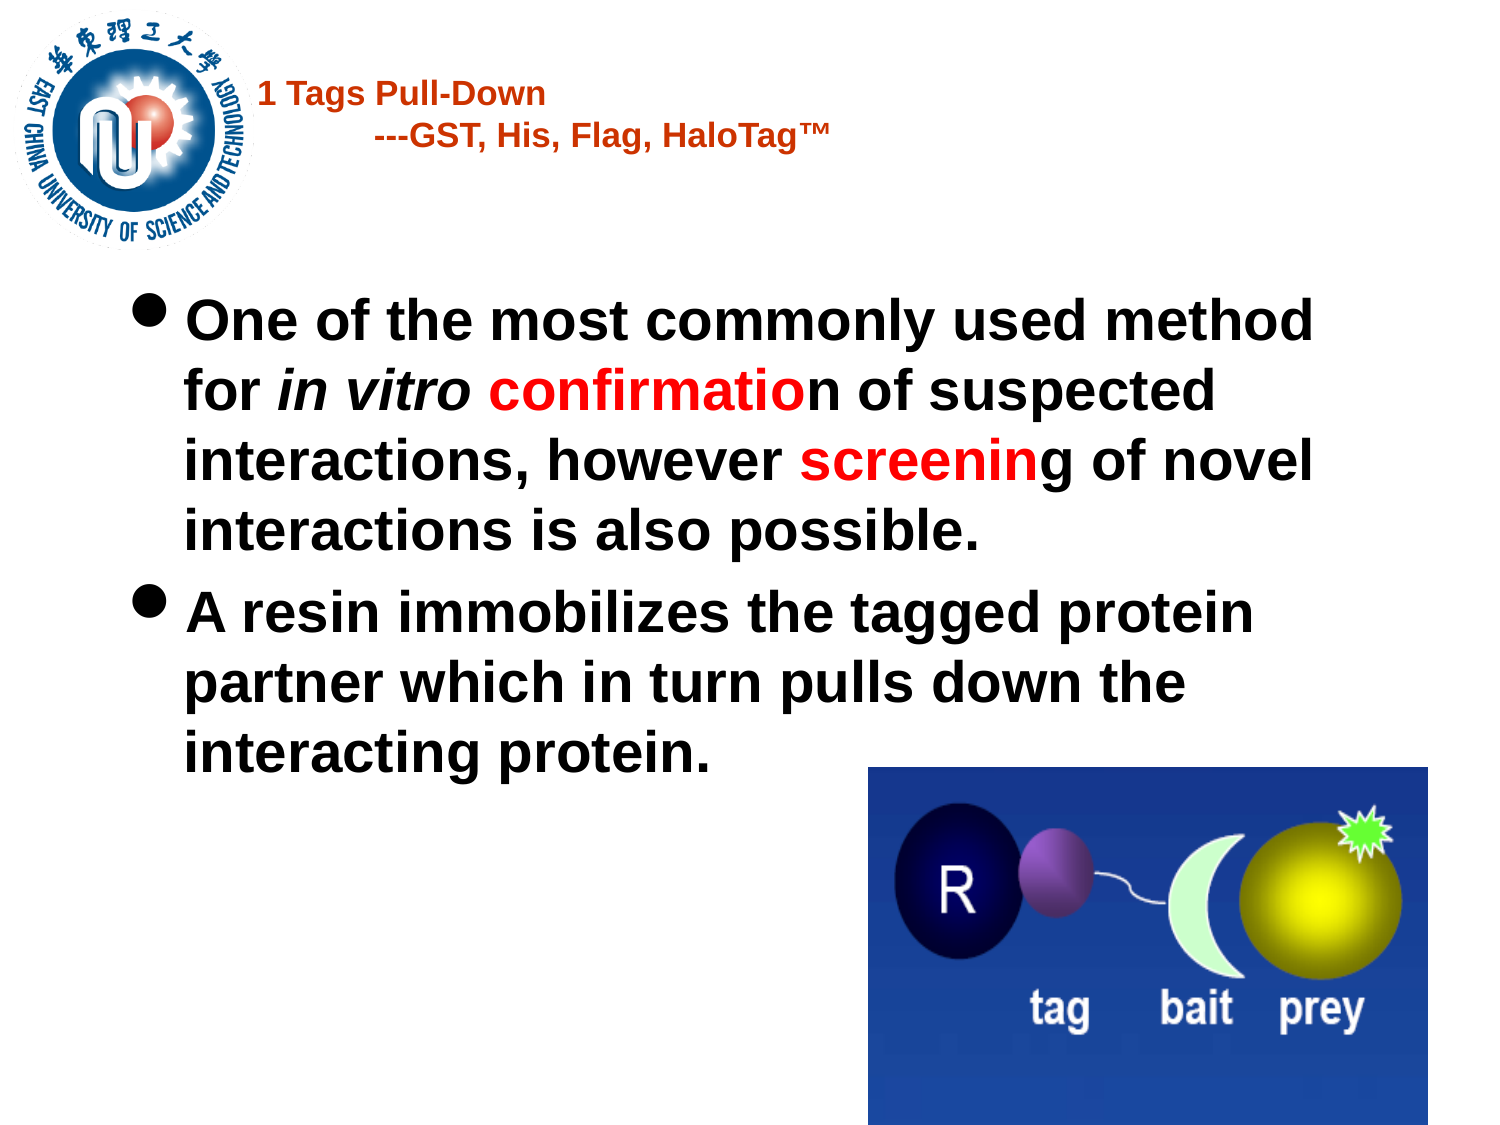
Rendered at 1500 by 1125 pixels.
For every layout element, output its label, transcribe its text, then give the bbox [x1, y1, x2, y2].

picture [13, 9, 254, 250]
list One of the most commonly used method for in vitro confirmation of suspected interactions, however screening of novel interactions is also possible. A resin immobilizes the tagged protein partner which in turn pulls down the interacting protein. [112, 275, 1341, 1075]
title 1 Tags Pull-Down ---GST, His, Flag, HaloTag™ [242, 62, 1500, 163]
picture [868, 767, 1428, 1125]
